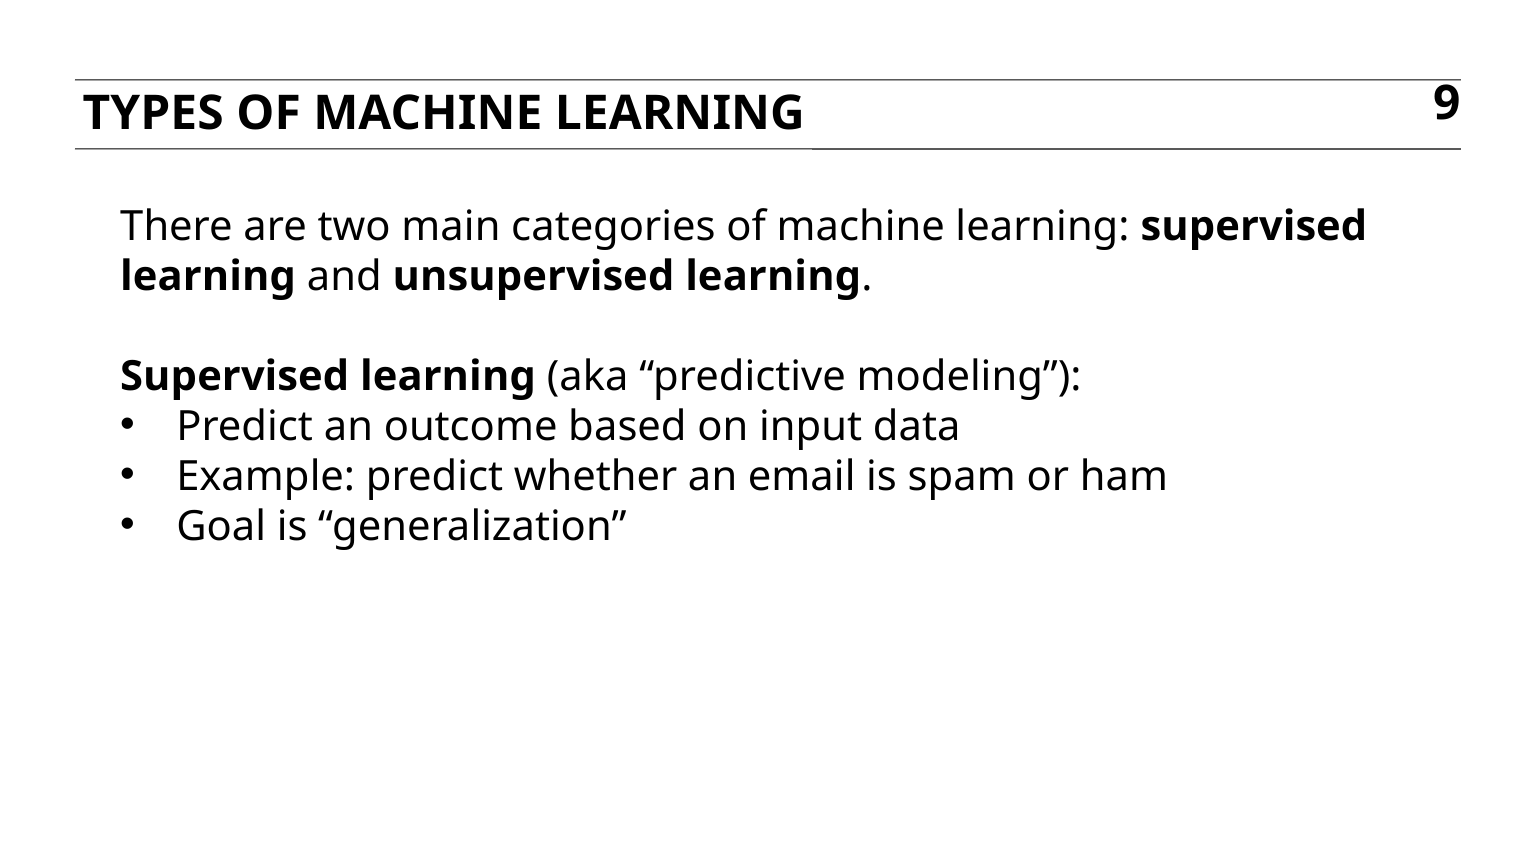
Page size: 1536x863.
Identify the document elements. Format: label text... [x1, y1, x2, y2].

text_box There are two main categories of machine learning: supervised learning and unsupervised learning. Supervised learning (aka “predictive modeling”): Predict an outcome based on input data Example: predict whether an email is spam or ham Goal is “generalization” [105, 190, 1418, 556]
slide_number 9 [1419, 86, 1461, 138]
list Types of Machine Learning [67, 81, 1118, 132]
